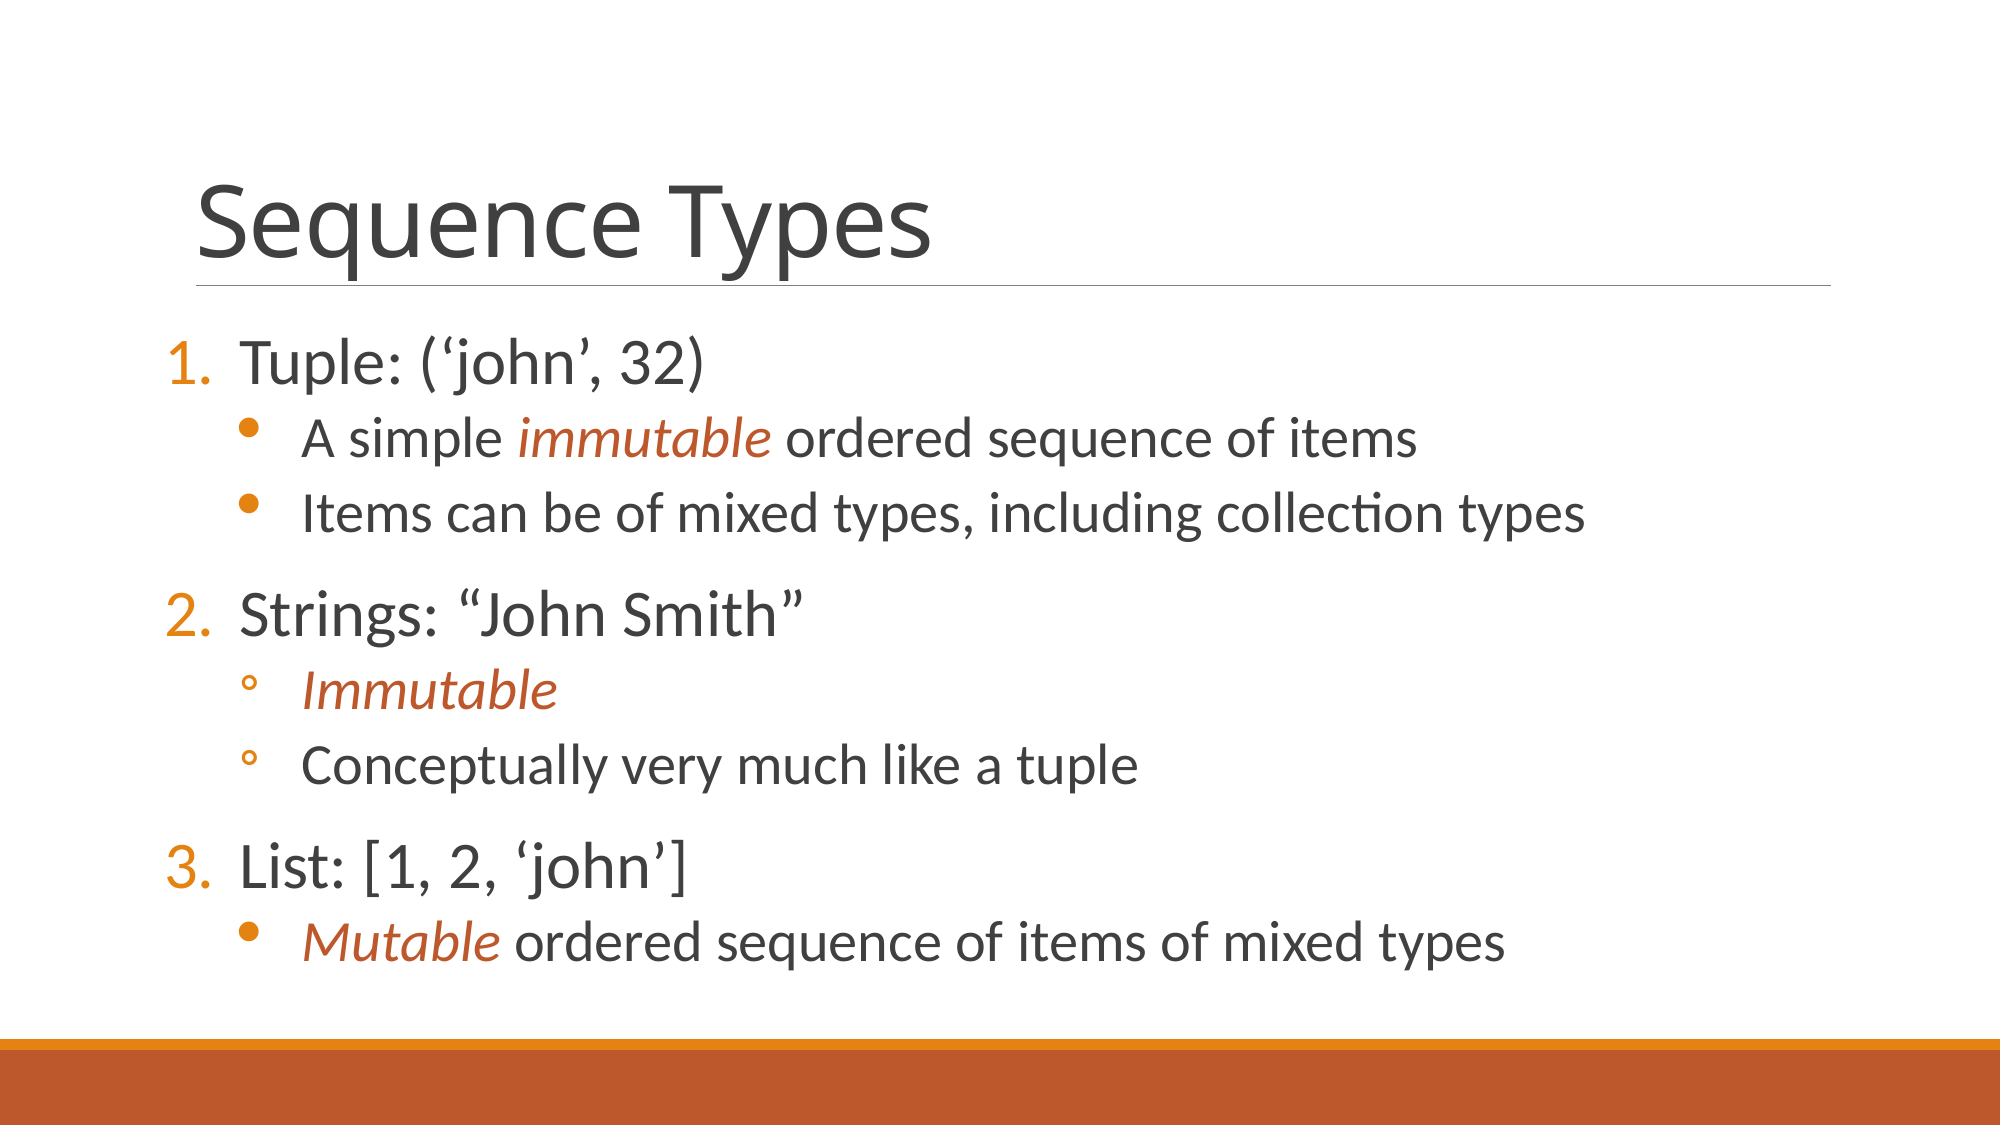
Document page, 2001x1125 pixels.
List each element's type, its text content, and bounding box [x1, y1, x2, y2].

list Tuple: (‘john’, 32) A simple immutable ordered sequence of items Items can be of mixed types, including collection types Strings: “John Smith” Immutable Conceptually very much like a tuple List: [1, 2, ‘john’] Mutable ordered sequence of items of mixed types [164, 319, 1747, 1125]
title Sequence Types [180, 47, 1830, 285]
